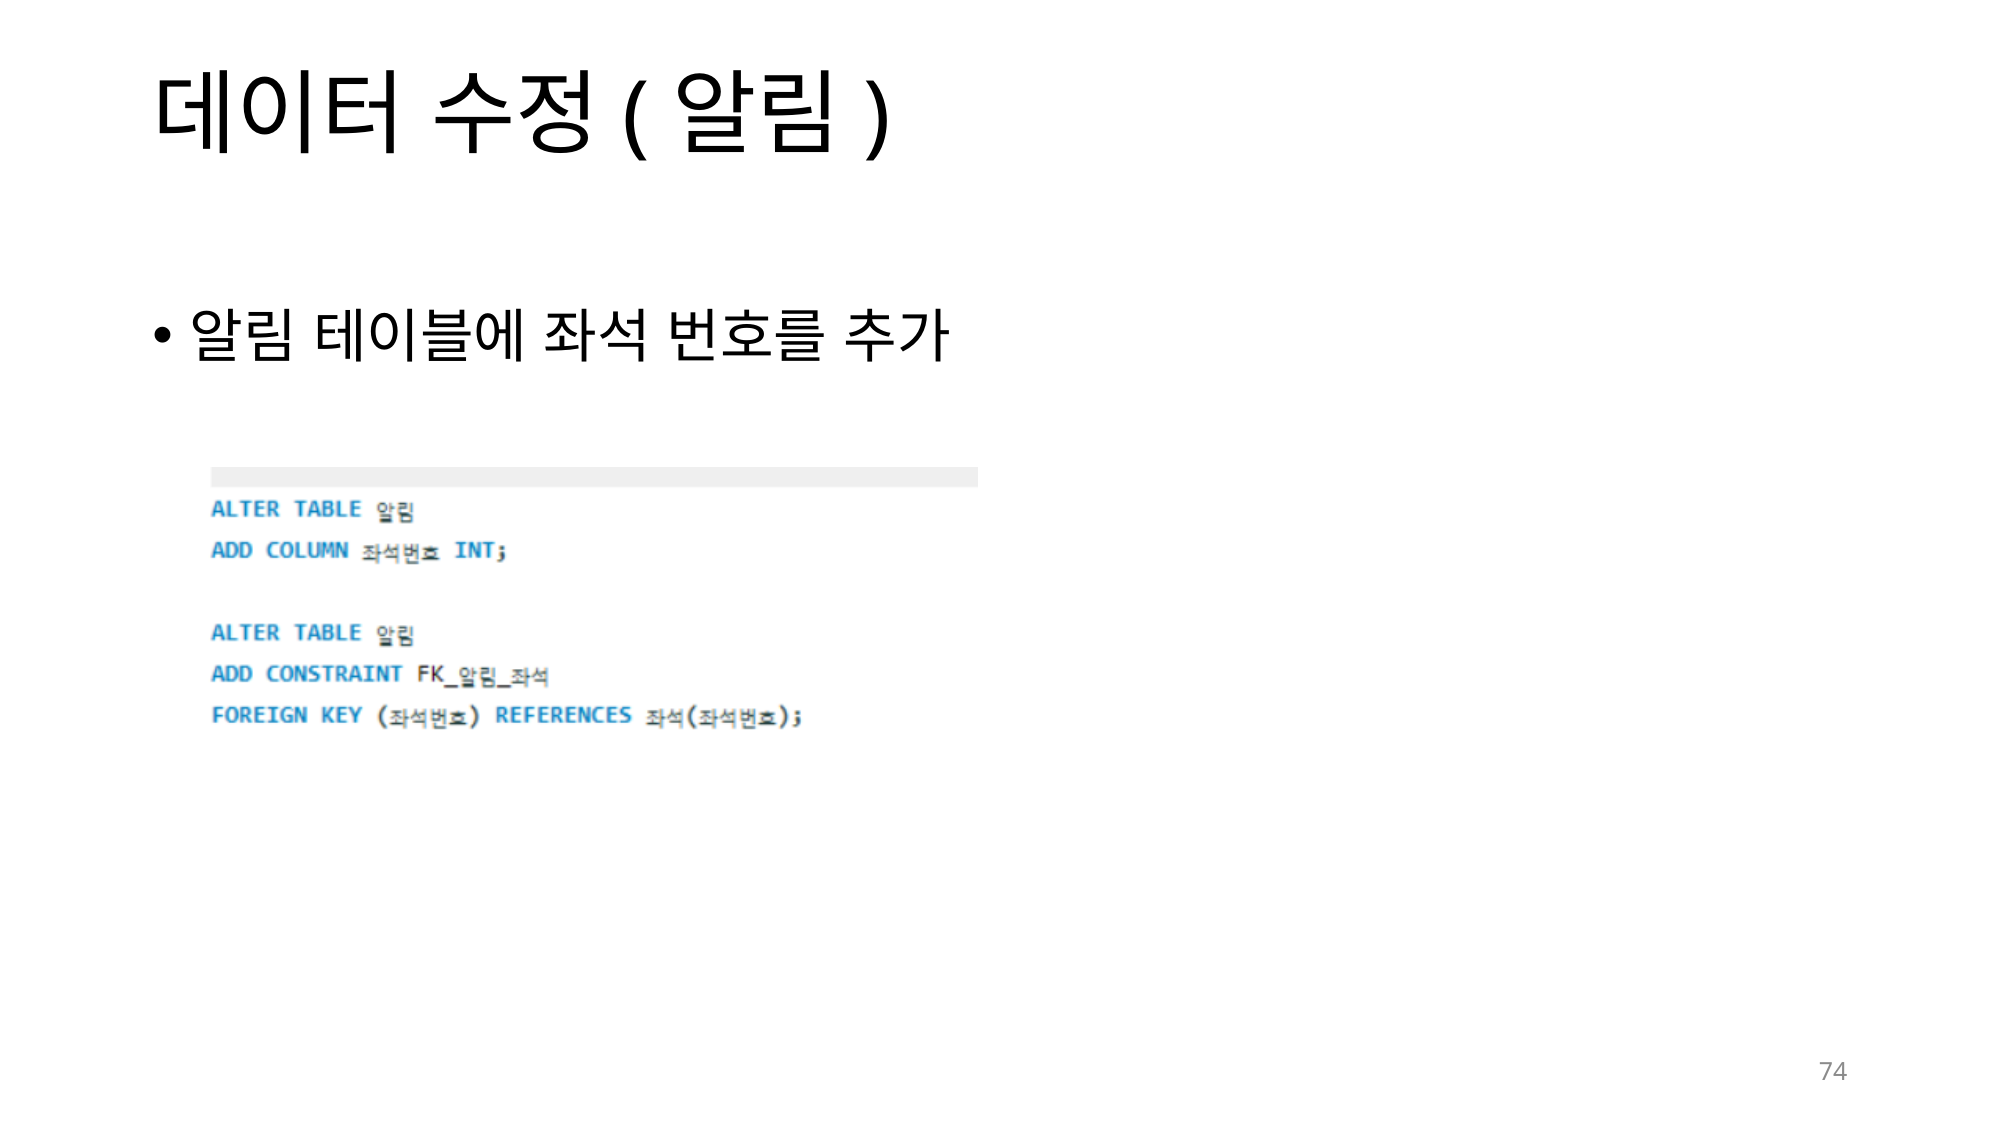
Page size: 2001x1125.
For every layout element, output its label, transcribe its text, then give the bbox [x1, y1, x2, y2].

list 알림 테이블에 좌석 번호를 추가 [137, 299, 1863, 1014]
picture [184, 467, 978, 789]
slide_number 74 [1412, 1042, 1863, 1103]
title 데이터 수정(알림) [137, 59, 1863, 278]
